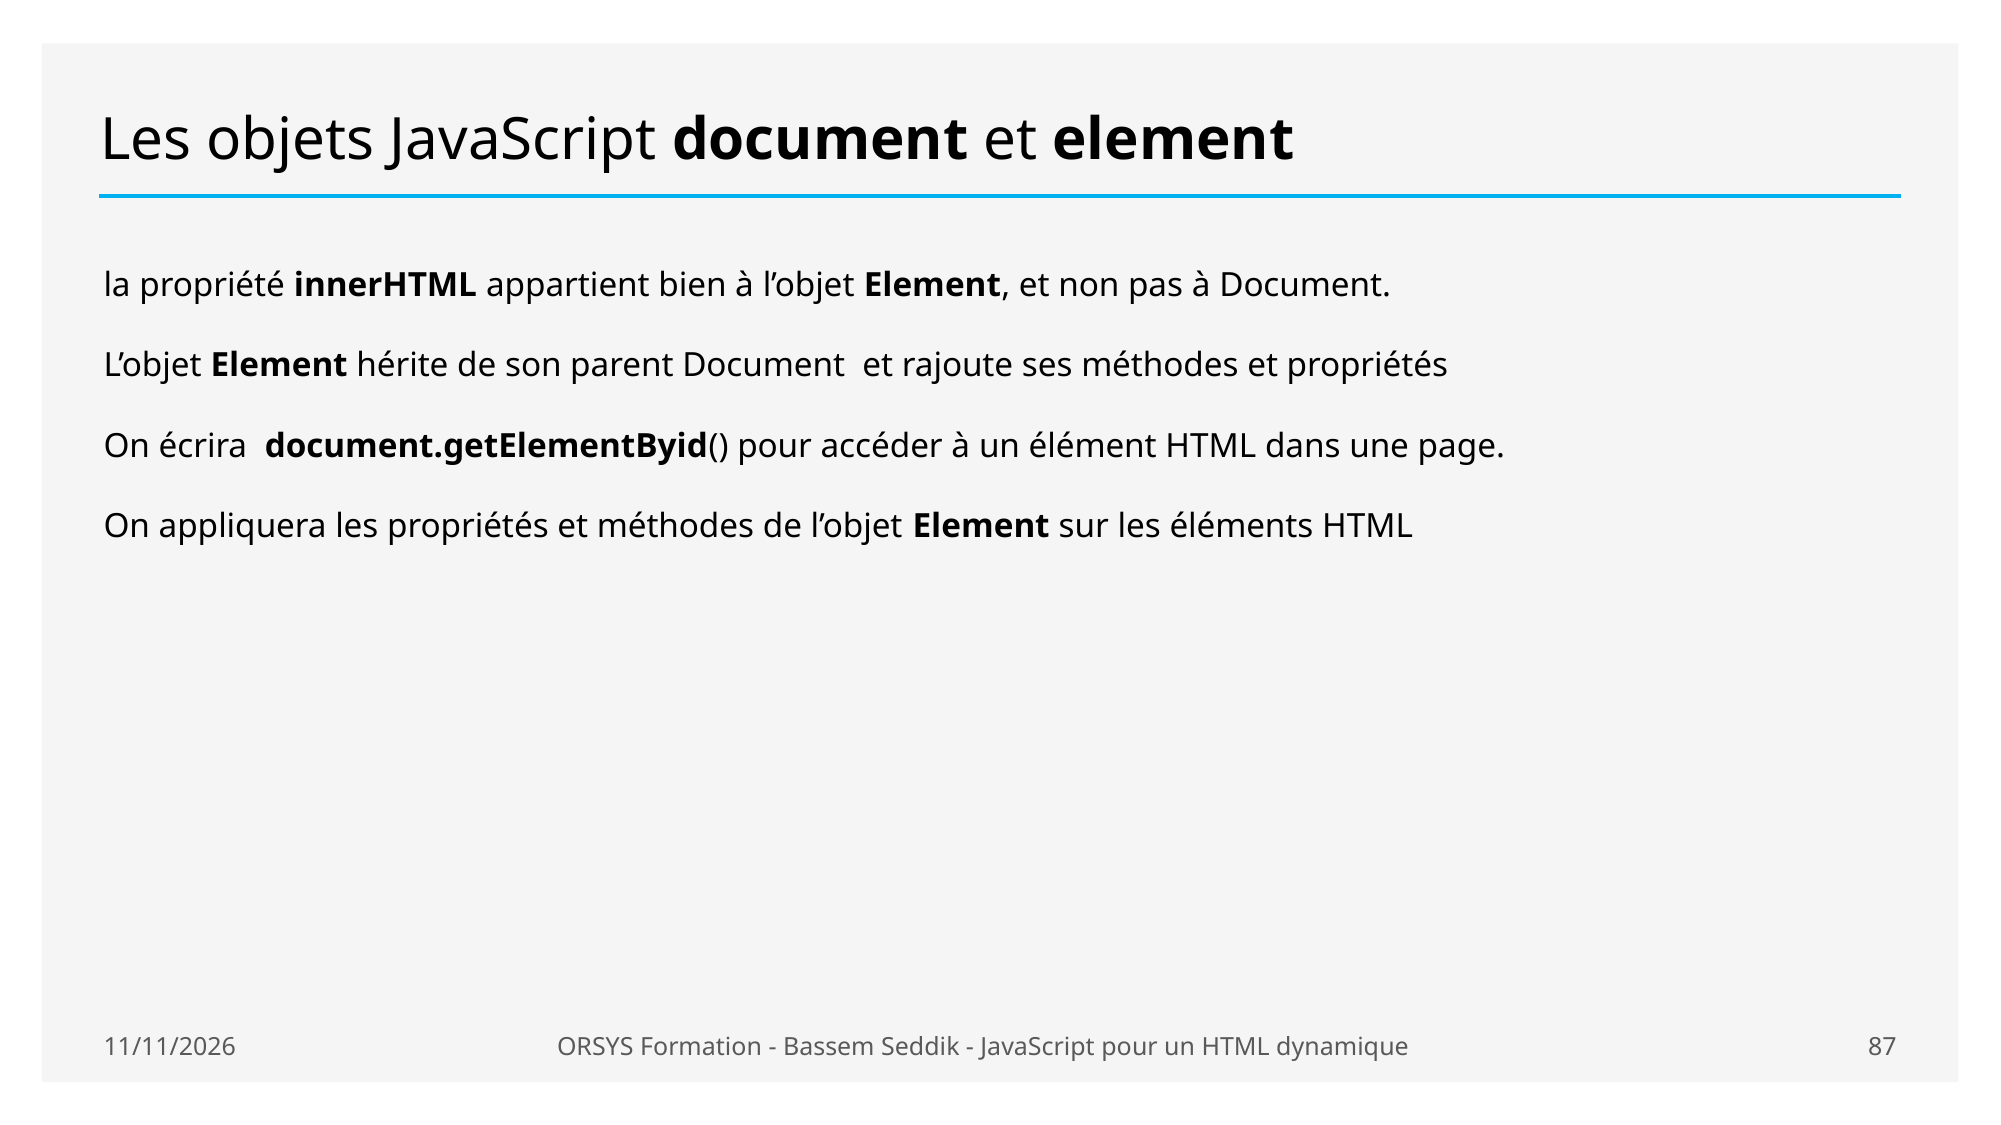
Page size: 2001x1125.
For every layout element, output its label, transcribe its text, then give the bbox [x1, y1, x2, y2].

footer ORSYS Formation - Bassem Seddik - JavaScript pour un HTML dynamique [340, 1017, 1626, 1078]
slide_number 87 [1626, 1017, 1912, 1078]
list la propriété innerHTML appartient bien à l’objet Element, et non pas à Document. L’objet Element hérite de son parent Document et rajoute ses méthodes et propriétés On écrira document.getElementByid() pour accéder à un élément HTML dans une page. On appliquera les propriétés et méthodes de l’objet Element sur les éléments HTML [88, 235, 1627, 982]
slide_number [88, 1017, 340, 1078]
title Les objets JavaScript document et element [85, 73, 1888, 179]
